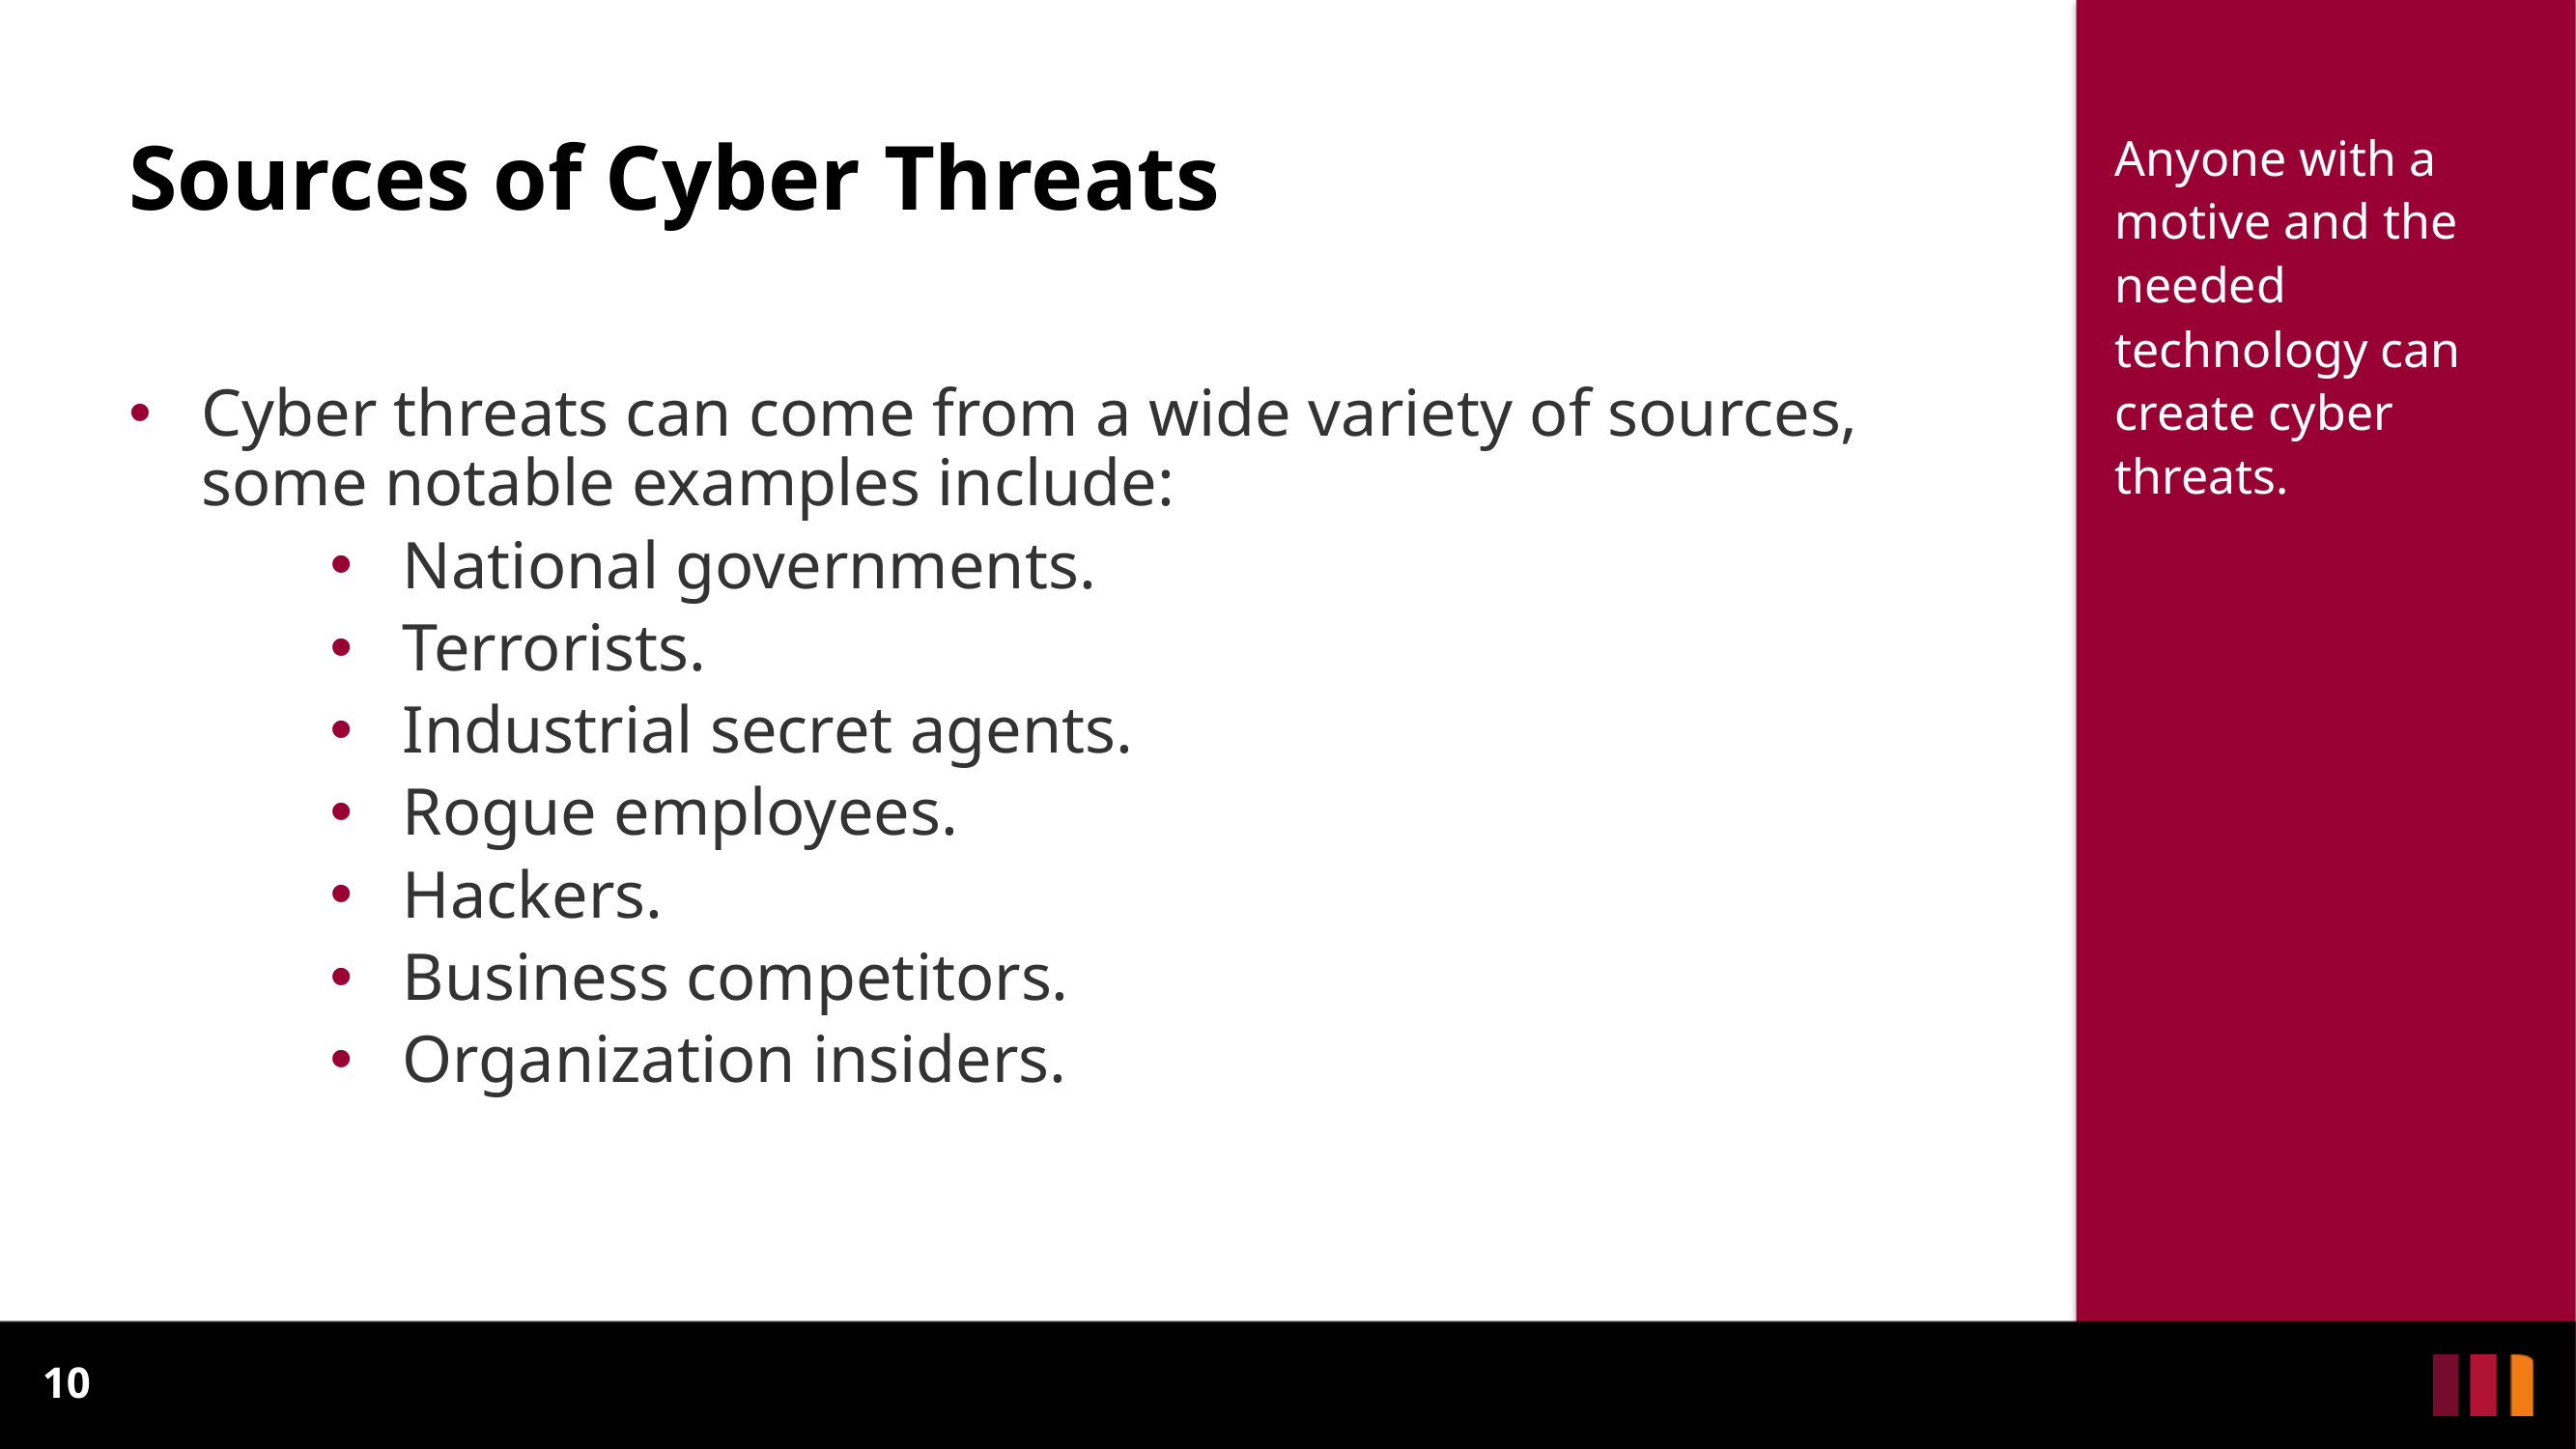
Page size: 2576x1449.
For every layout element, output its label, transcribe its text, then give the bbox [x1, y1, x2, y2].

title Sources of Cyber Threats [128, 122, 1859, 334]
slide_number 10 [42, 1346, 127, 1424]
list Anyone with a motive and the needed technology can create cyber threats. [2114, 122, 2537, 1195]
list Cyber threats can come from a wide variety of sources, some notable examples include: National governments. Terrorists. Industrial secret agents. Rogue employees. Hackers. Business competitors. Organization insiders. [128, 381, 1969, 1195]
